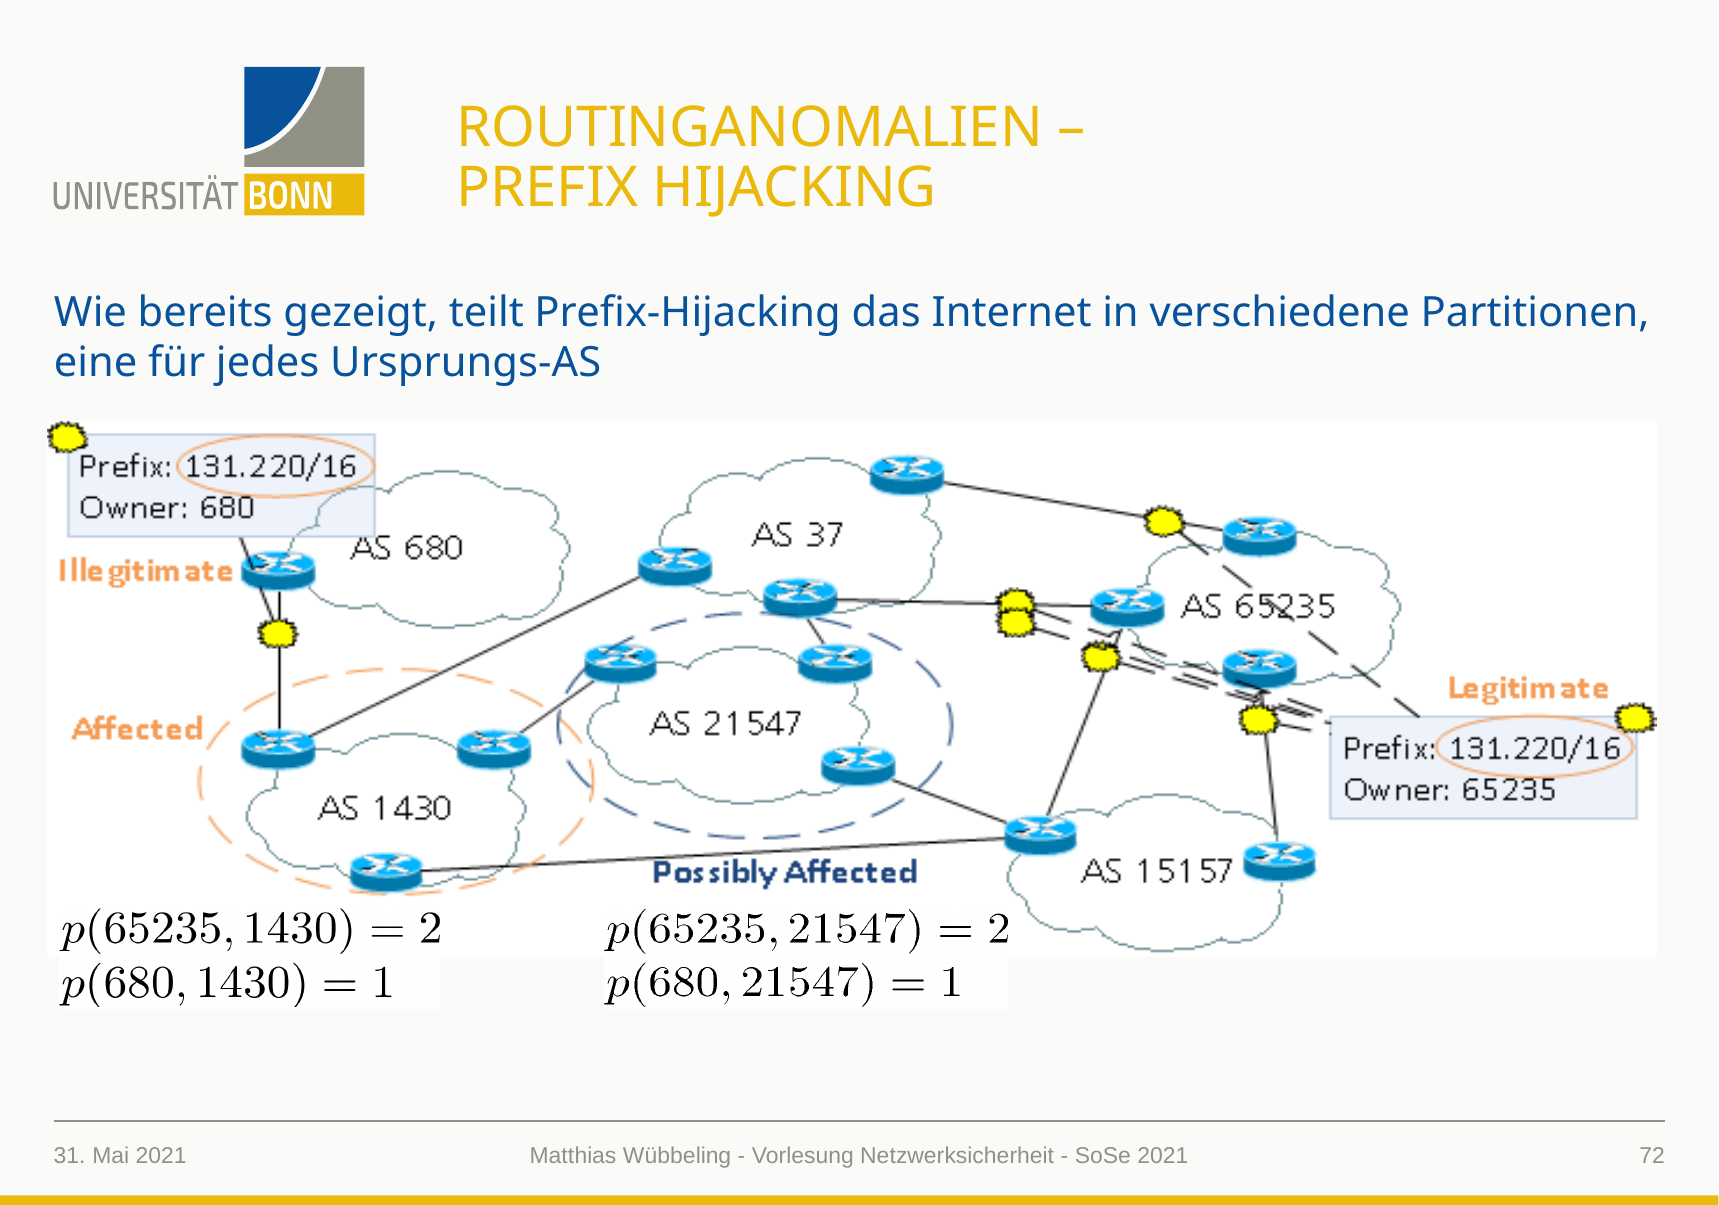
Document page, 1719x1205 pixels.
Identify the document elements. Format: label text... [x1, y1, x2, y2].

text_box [601, 904, 1010, 1010]
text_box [56, 904, 442, 1010]
slide_number 31. Mai 2021 [53, 1121, 215, 1189]
picture [46, 420, 1658, 957]
title RoutingAnomalien – Prefix Hijacking [456, 67, 1665, 218]
footer Matthias Wübbeling - Vorlesung Netzwerksicherheit - SoSe 2021 [389, 1121, 1329, 1189]
slide_number 72 [1557, 1121, 1665, 1189]
list Wie bereits gezeigt, teilt Prefix-Hijacking das Internet in verschiedene Partitionen, eine für jedes Ursprungs-AS Wieviel Einfluss hat ein Angreifer? [53, 960, 1665, 1055]
list Wie bereits gezeigt, teilt Prefix-Hijacking das Internet in verschiedene Partitionen, eine für jedes Ursprungs-AS Wieviel Einfluss hat ein Angreifer? [53, 284, 1665, 426]
